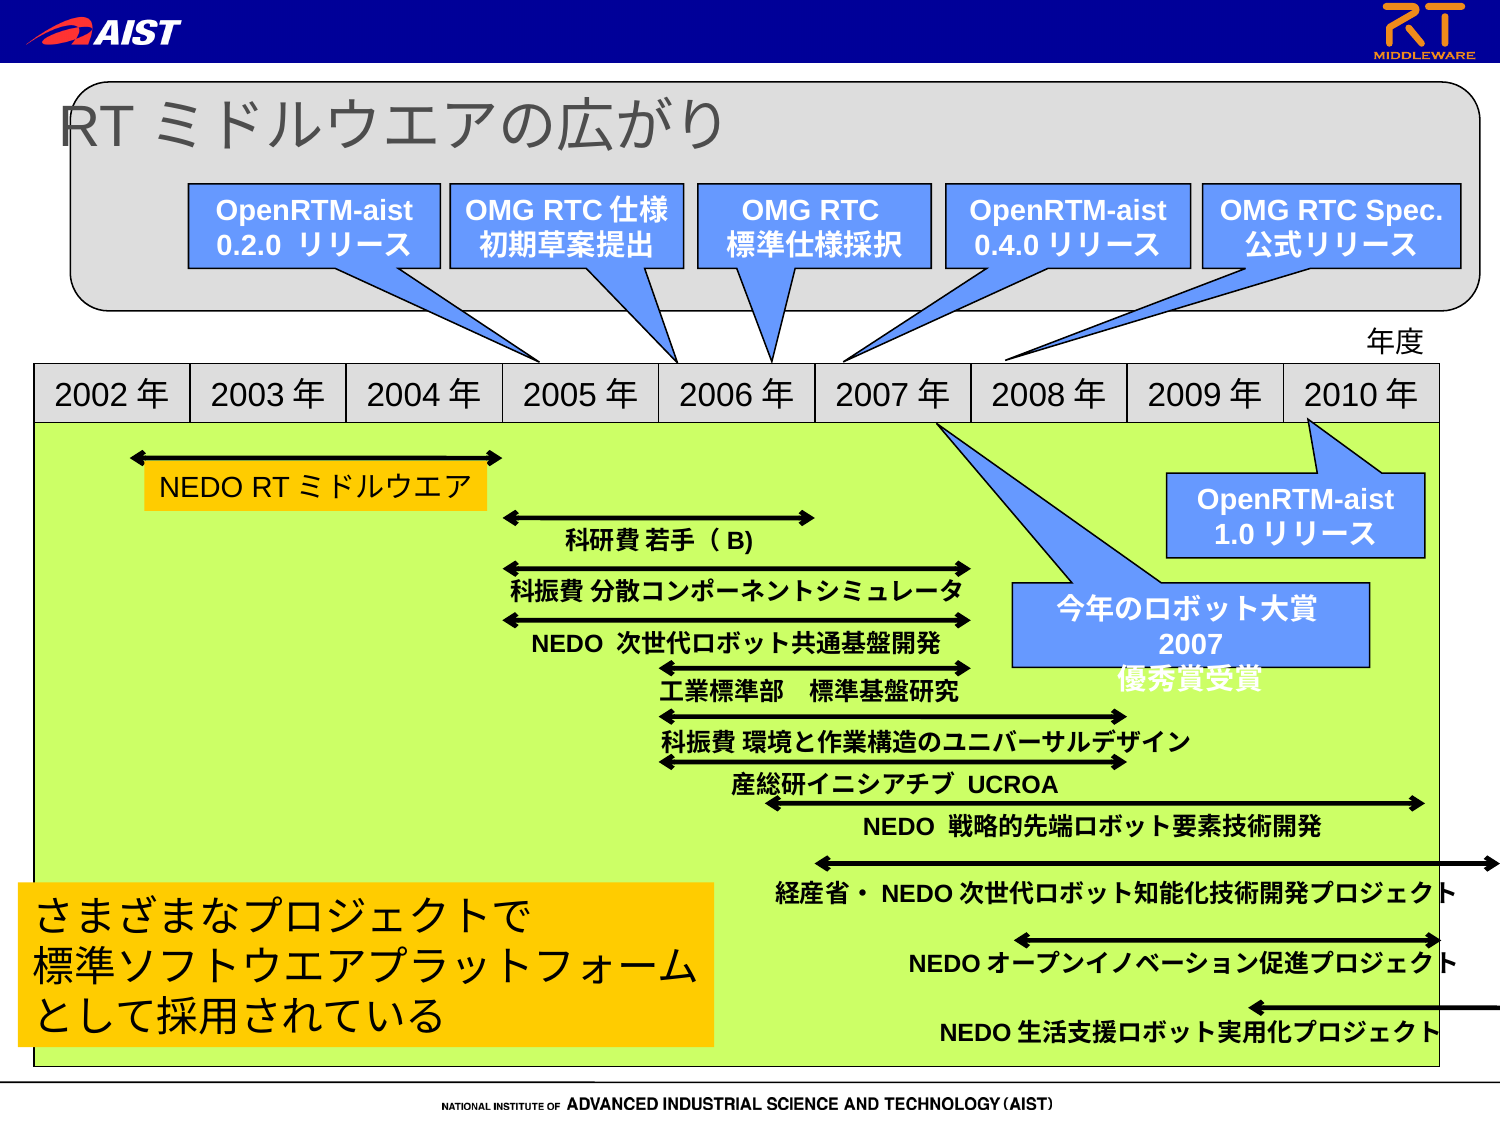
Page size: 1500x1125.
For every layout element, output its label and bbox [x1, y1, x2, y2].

text_box [17, 80, 1500, 1067]
picture [0, 0, 1500, 63]
picture [442, 1097, 1052, 1110]
